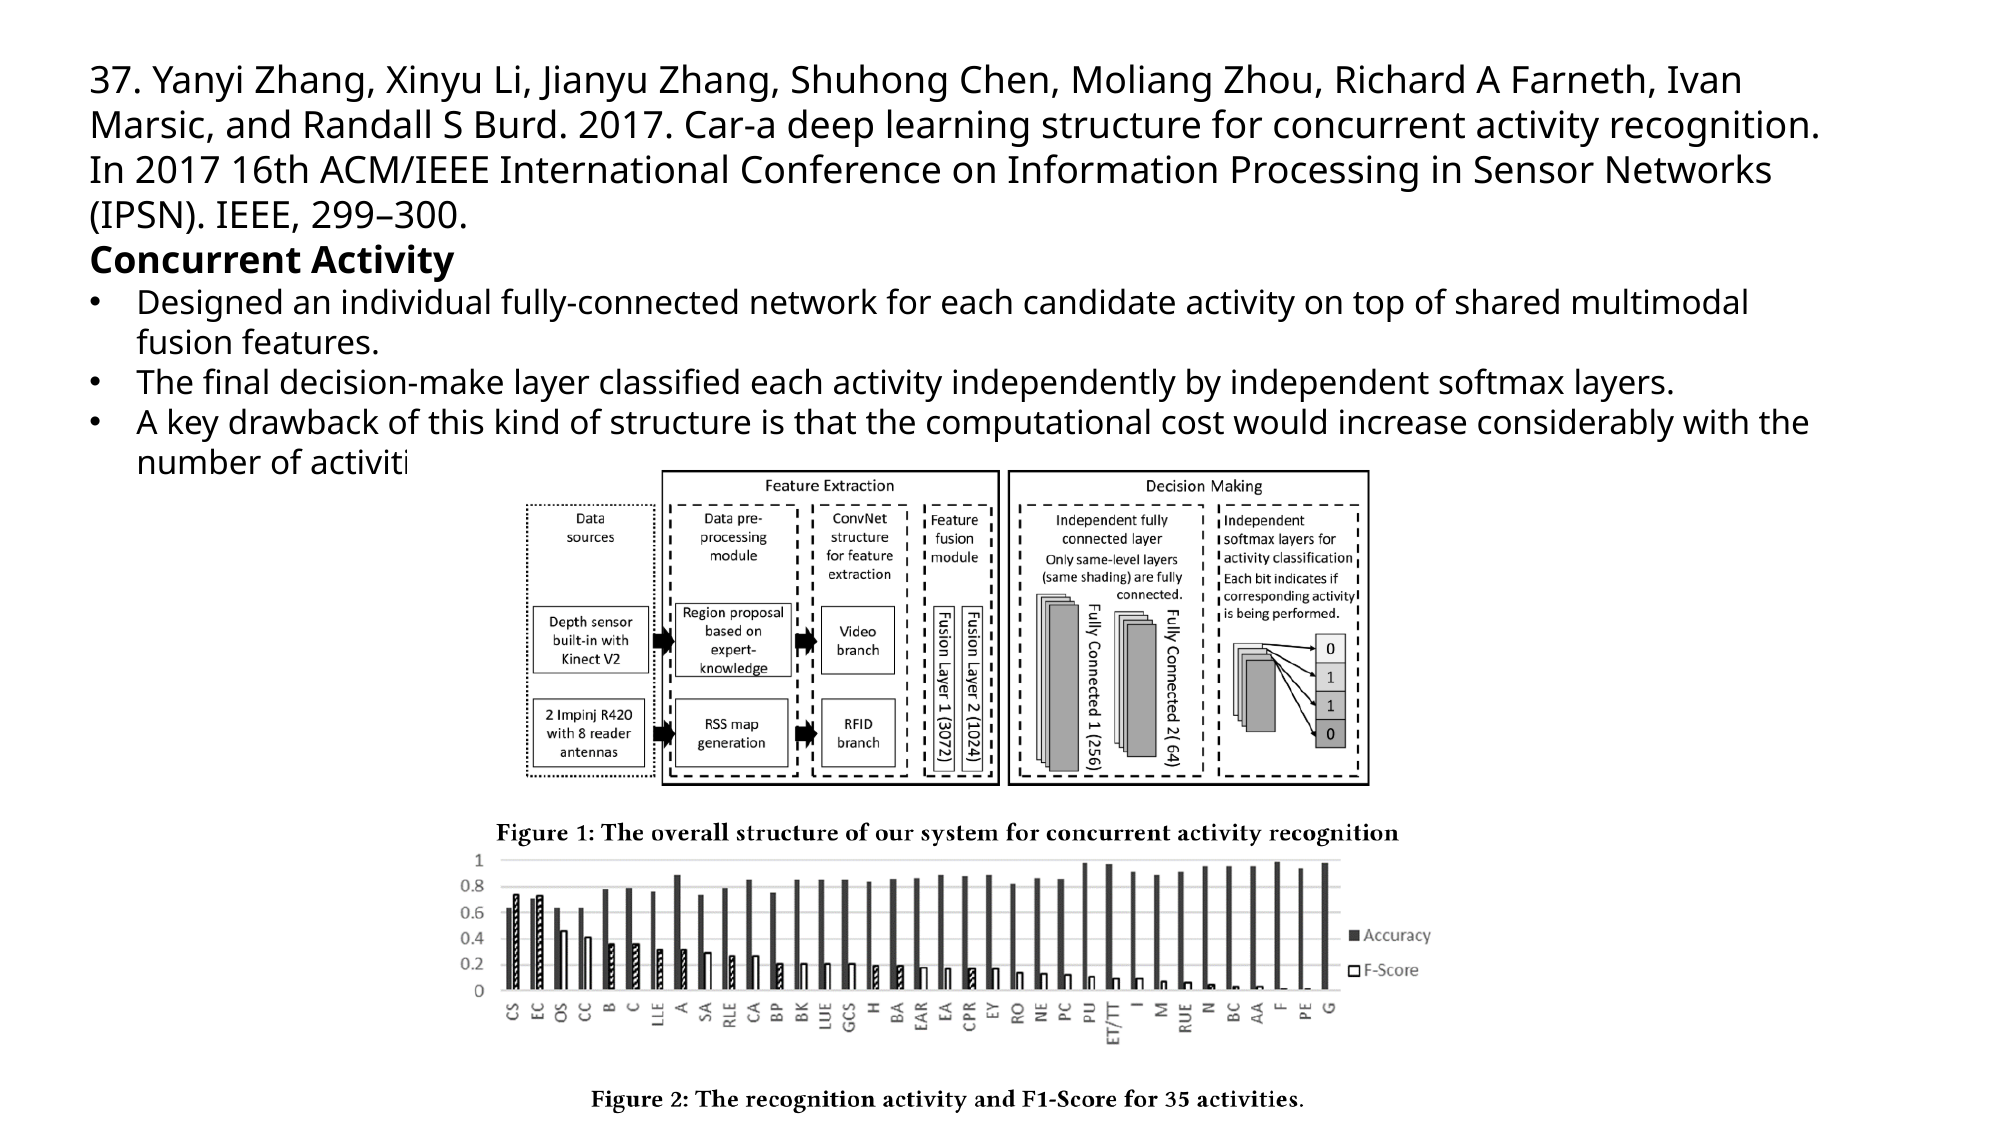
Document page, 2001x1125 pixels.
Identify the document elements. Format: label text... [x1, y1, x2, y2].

picture [407, 447, 1458, 1125]
text_box 37. Yanyi Zhang, Xinyu Li, Jianyu Zhang, Shuhong Chen, Moliang Zhou, Richard A Farneth, Ivan Marsic, and Randall S Burd. 2017. Car-a deep learning structure for concurrent activity recognition. In 2017 16th ACM/IEEE International Conference on Information Processing in Sensor Networks (IPSN). IEEE, 299–300. Concurrent Activity Designed an individual fully-connected network for each candidate activity on top of shared multimodal fusion features. The final decision-make layer classified each activity independently by independent softmax layers. A key drawback of this kind of structure is that the computational cost would increase considerably with the number of activities rises. [74, 48, 1839, 489]
